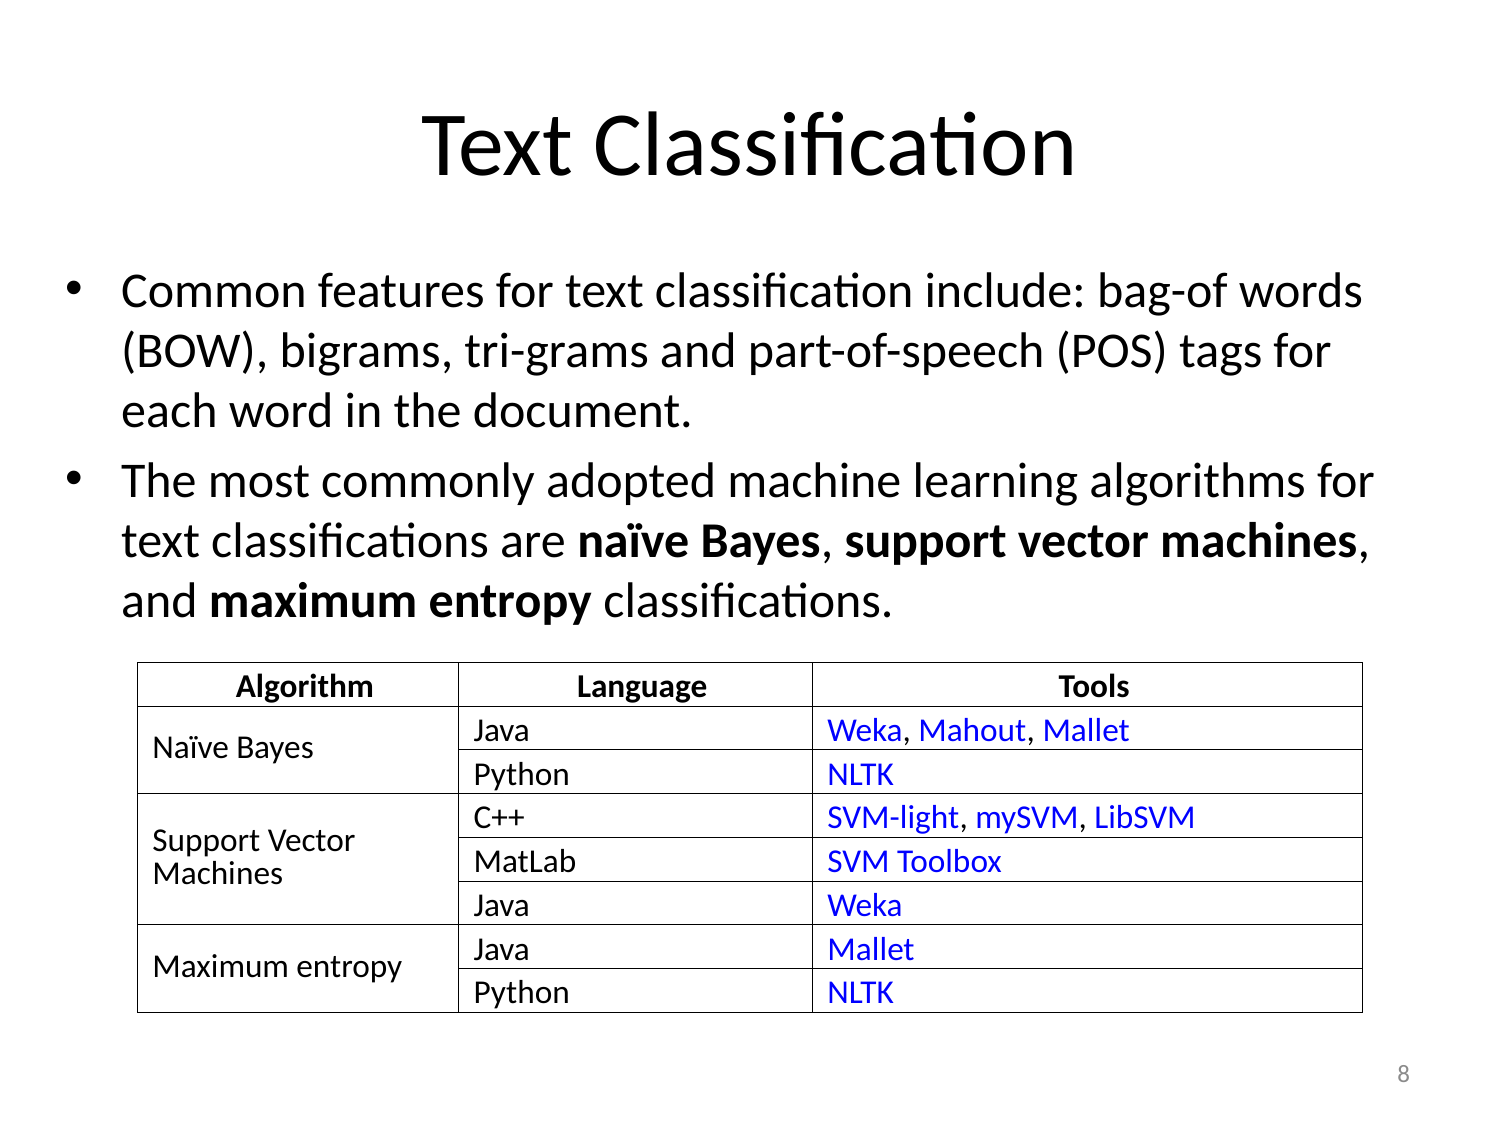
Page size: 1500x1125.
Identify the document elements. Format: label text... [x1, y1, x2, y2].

table_cell Java [459, 707, 812, 749]
table_cell Support Vector Machines [138, 794, 458, 924]
table_cell Naïve Bayes [138, 707, 458, 793]
table_cell Mallet [813, 925, 1362, 968]
table_cell Weka, Mahout, Mallet [813, 707, 1362, 749]
table_cell Java [459, 882, 812, 924]
title Text Classification [75, 45, 1425, 233]
table_cell SVM-light, mySVM, LibSVM [813, 794, 1362, 837]
table_header Language [459, 663, 812, 706]
table_cell MatLab [459, 838, 812, 881]
table_cell NLTK [813, 750, 1362, 793]
table_header Tools [813, 663, 1362, 706]
table_cell SVM Toolbox [813, 838, 1362, 881]
list Common features for text classification include: bag-of words (BOW), bigrams, tri-grams and part-of-speech (POS) tags for each word in the document. The most commonly adopted machine learning algorithms for text classifications are naïve Bayes, support vector machines, and maximum entropy classifications. [50, 249, 1450, 1063]
slide_number 8 [1074, 1042, 1425, 1103]
table_header Algorithm [138, 663, 458, 706]
table_cell NLTK [813, 969, 1362, 1012]
table_cell Python [459, 969, 812, 1012]
table_cell Weka [813, 882, 1362, 924]
table_cell C++ [459, 794, 812, 837]
table_cell Maximum entropy [138, 925, 458, 1012]
table_cell Python [459, 750, 812, 793]
table_cell Java [459, 925, 812, 968]
